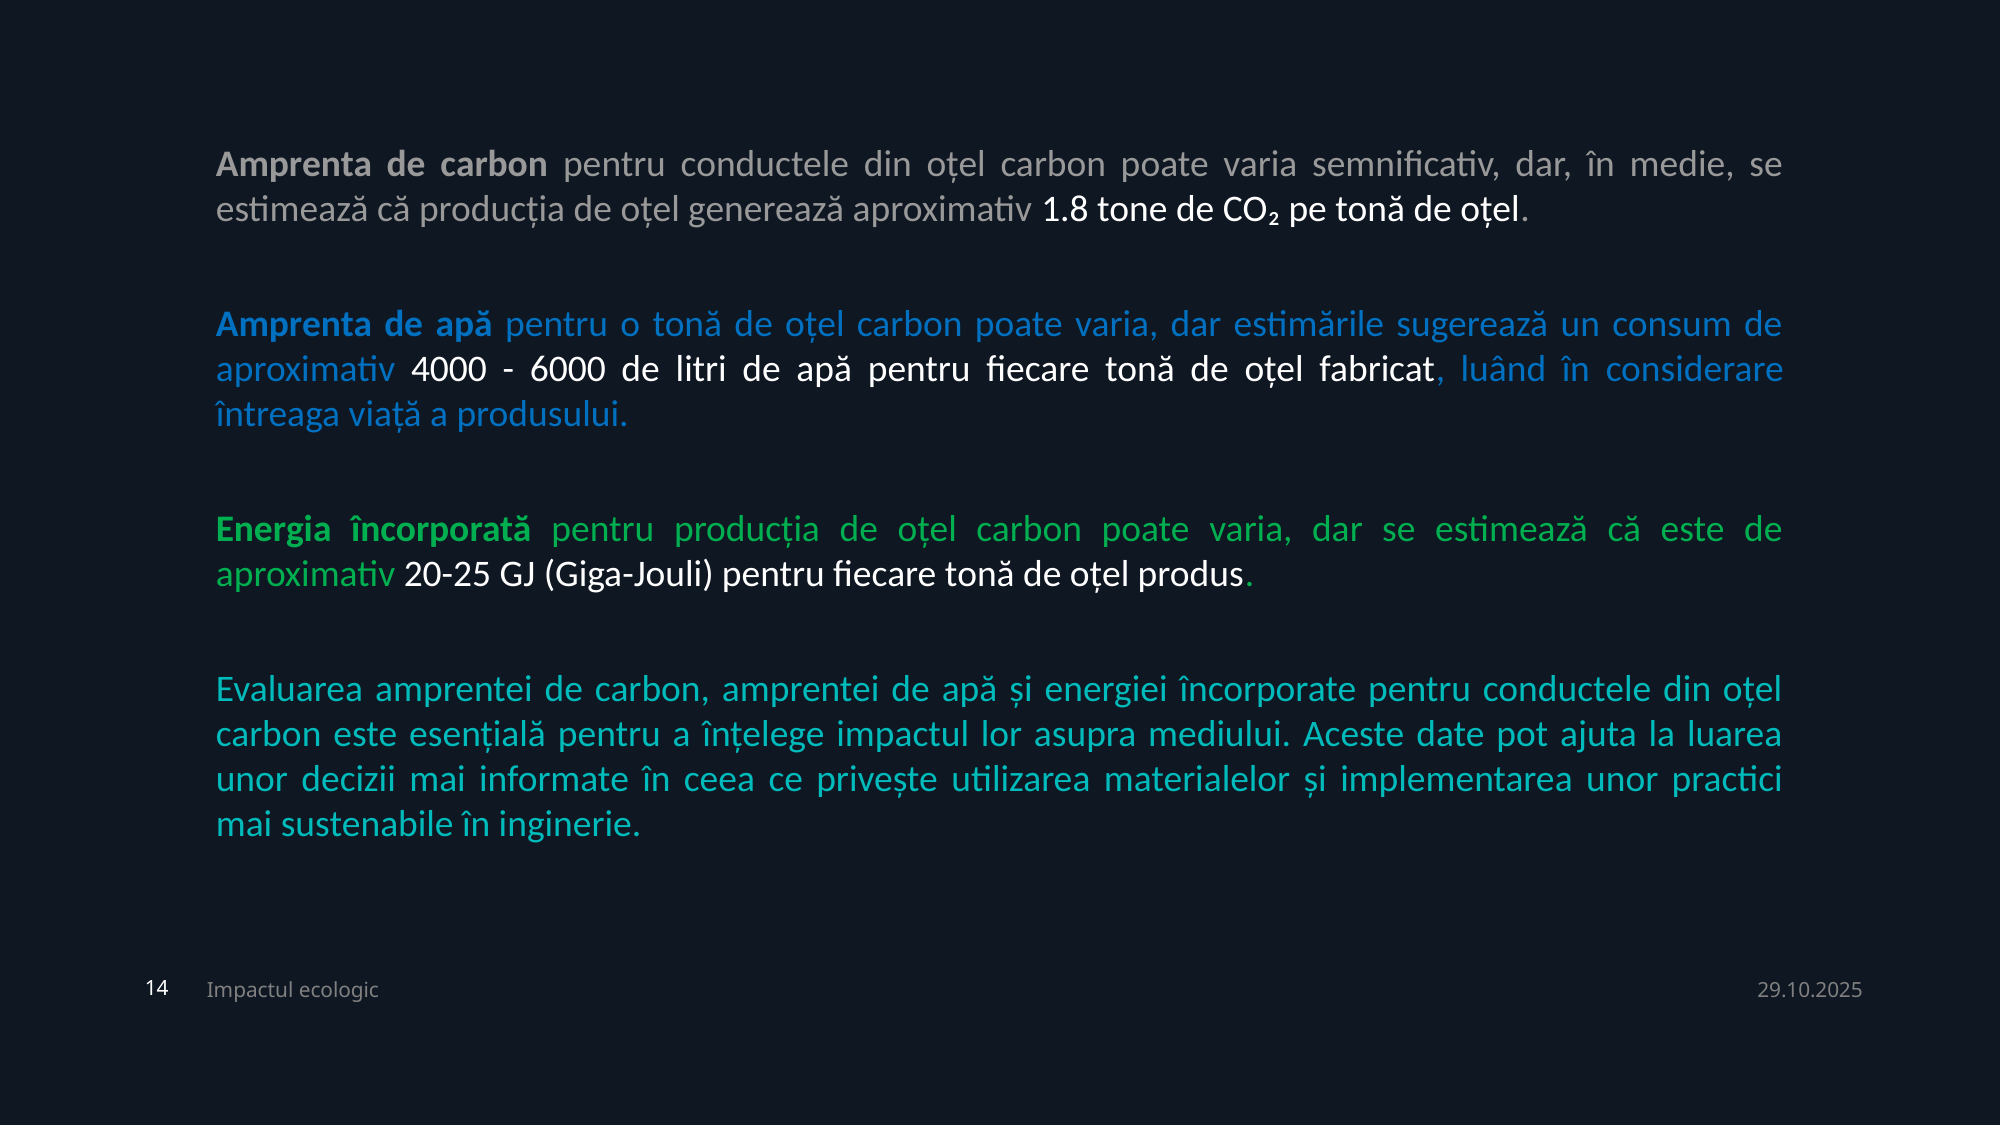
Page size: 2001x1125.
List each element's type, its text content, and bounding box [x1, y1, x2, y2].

footer Impactul ecologic [191, 964, 671, 1014]
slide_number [1643, 964, 1863, 1014]
slide_number 14 [127, 964, 186, 1014]
text_box Amprenta de carbon pentru conductele din oțel carbon poate varia semnificativ, dar, în medie, se estimează că producția de oțel generează aproximativ 1.8 tone de CO₂ pe tonă de oțel. Amprenta de apă pentru o tonă de oțel carbon poate varia, dar estimările sugerează un consum de aproximativ 4000 - 6000 de litri de apă pentru fiecare tonă de oțel fabricat, luând în considerare întreaga viață a produsului. Energia încorporată pentru producția de oțel carbon poate varia, dar se estimează că este de aproximativ 20-25 GJ (Giga-Jouli) pentru fiecare tonă de oțel produs. Evaluarea amprentei de carbon, amprentei de apă și energiei încorporate pentru conductele din oțel carbon este esențială pentru a înțelege impactul lor asupra mediului. Aceste date pot ajuta la luarea unor decizii mai informate în ceea ce privește utilizarea materialelor și implementarea unor practici mai sustenabile în inginerie. [201, 131, 1799, 851]
